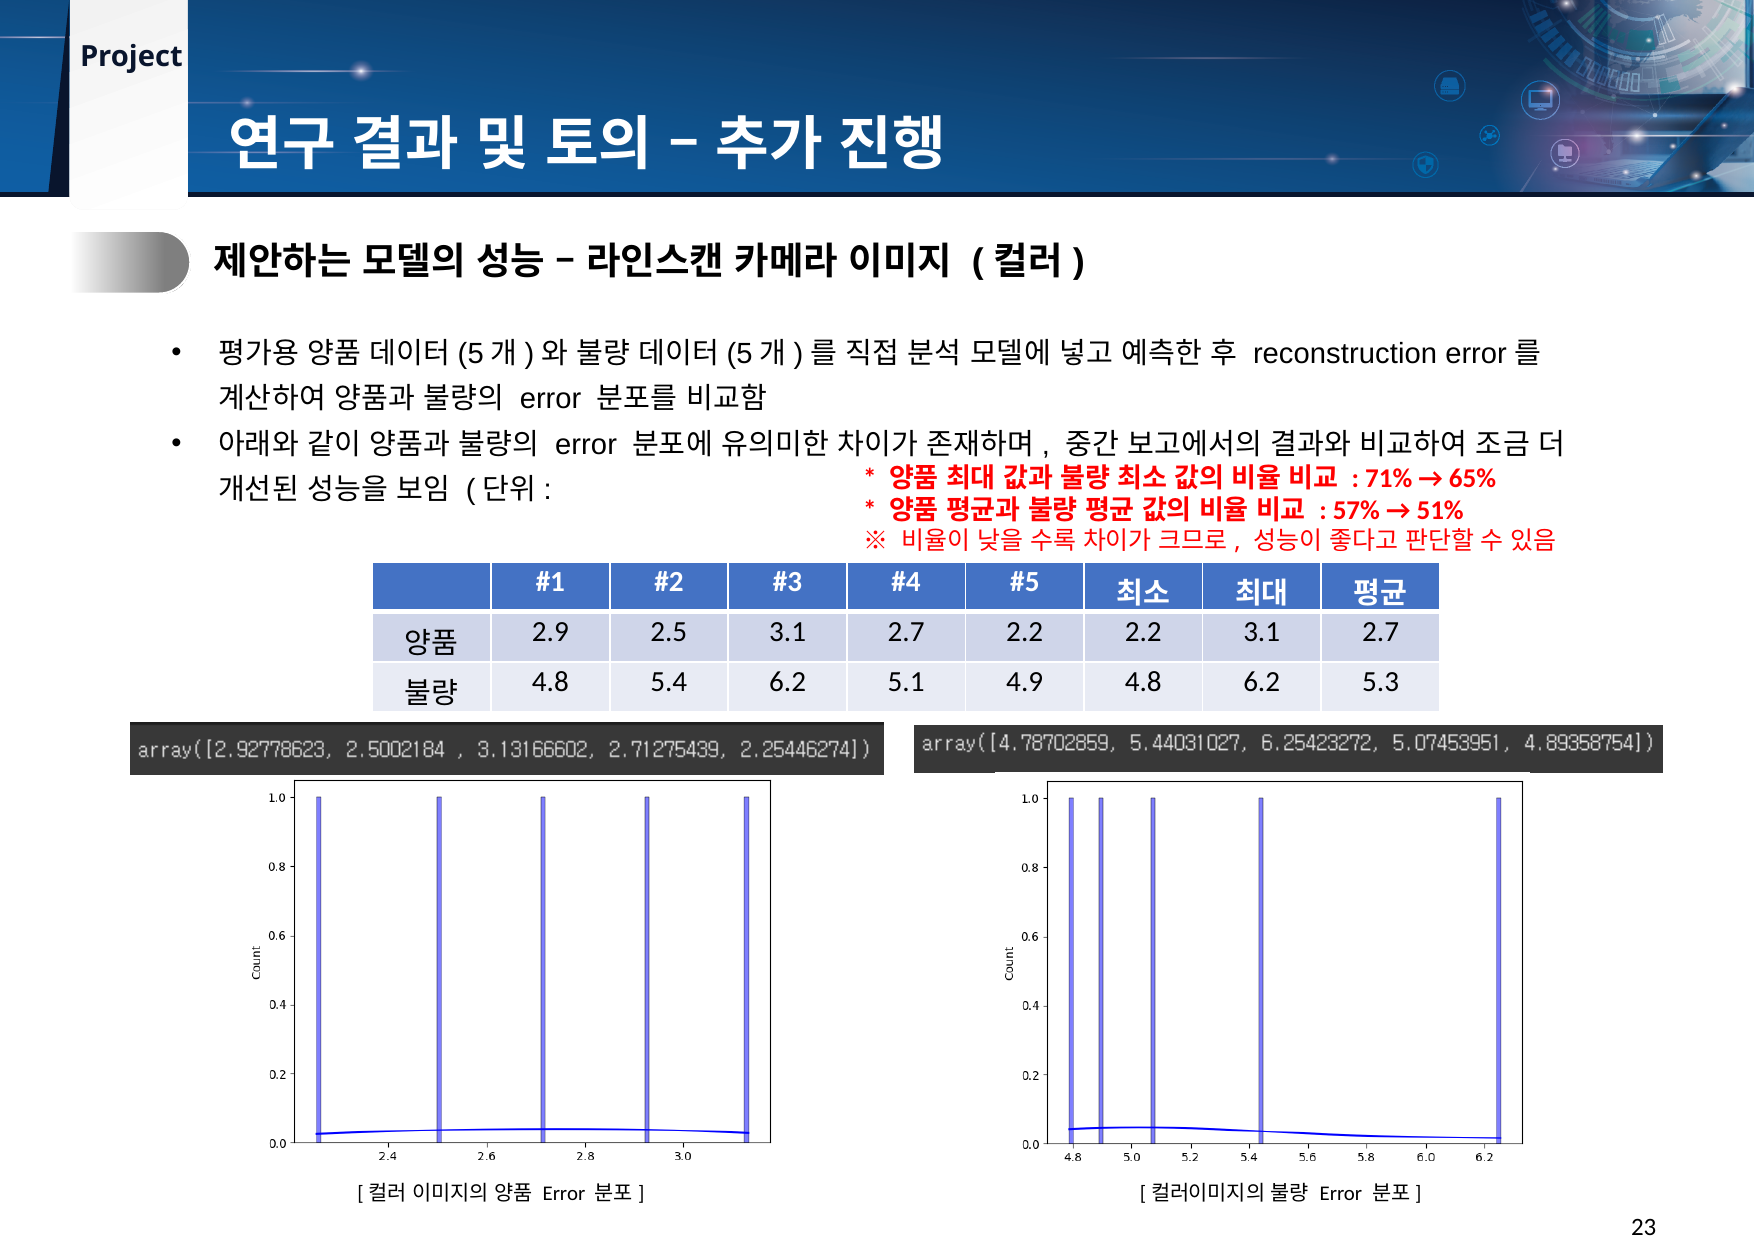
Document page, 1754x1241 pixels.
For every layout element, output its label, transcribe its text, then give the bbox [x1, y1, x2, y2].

text_box 연구 결과 및 토의 – 추가 진행 [213, 98, 1522, 184]
text_box [컬러 이미지의 양품 Error 분포] [259, 1171, 742, 1212]
table_header 평균 [1322, 563, 1439, 609]
table_cell 양품 [373, 614, 490, 661]
table_header [373, 563, 490, 609]
table_cell 2.5 [611, 614, 727, 661]
table_cell 5.3 [1322, 663, 1439, 711]
picture [188, 0, 1754, 192]
table_header 최대 [1203, 563, 1320, 609]
table_header #4 [848, 563, 965, 609]
text_box * 양품 최대 값과 불량 최소 값의 비율 비교 : 71% → 65% * 양품 평균과 불량 평균 값의 비율 비교 : 57% → 51% ※ 비율이 낮을 수록 차이가 크므로, 성능이 좋다고 판단할 수 있음 [848, 452, 1754, 563]
picture [130, 722, 884, 1171]
picture [0, 0, 69, 192]
table_cell 불량 [373, 663, 490, 711]
text_box 23 [1616, 1202, 1752, 1241]
table_cell 2.2 [1085, 614, 1202, 661]
table_header #3 [729, 563, 846, 609]
table_cell 4.8 [1085, 663, 1202, 711]
picture [914, 725, 1663, 1172]
table_cell 4.9 [966, 663, 1083, 711]
table_cell 5.4 [611, 663, 727, 711]
table_cell 4.8 [492, 663, 609, 711]
table_cell 3.1 [1203, 614, 1320, 661]
table_cell 2.9 [492, 614, 609, 661]
table_header #2 [611, 563, 727, 609]
table_cell 2.2 [966, 614, 1083, 661]
table_cell 6.2 [729, 663, 846, 711]
text_box [컬러이미지의 불량 Error 분포] [1039, 1172, 1522, 1212]
table_cell 6.2 [1203, 663, 1320, 711]
table_cell 2.7 [1322, 614, 1439, 661]
table_cell 2.7 [848, 614, 965, 661]
table_header 최소 [1085, 563, 1202, 609]
table_cell 5.1 [848, 663, 965, 711]
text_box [70, 230, 1207, 294]
table_header #1 [492, 563, 609, 609]
table_header #5 [966, 563, 1083, 609]
table_cell 3.1 [729, 614, 846, 661]
